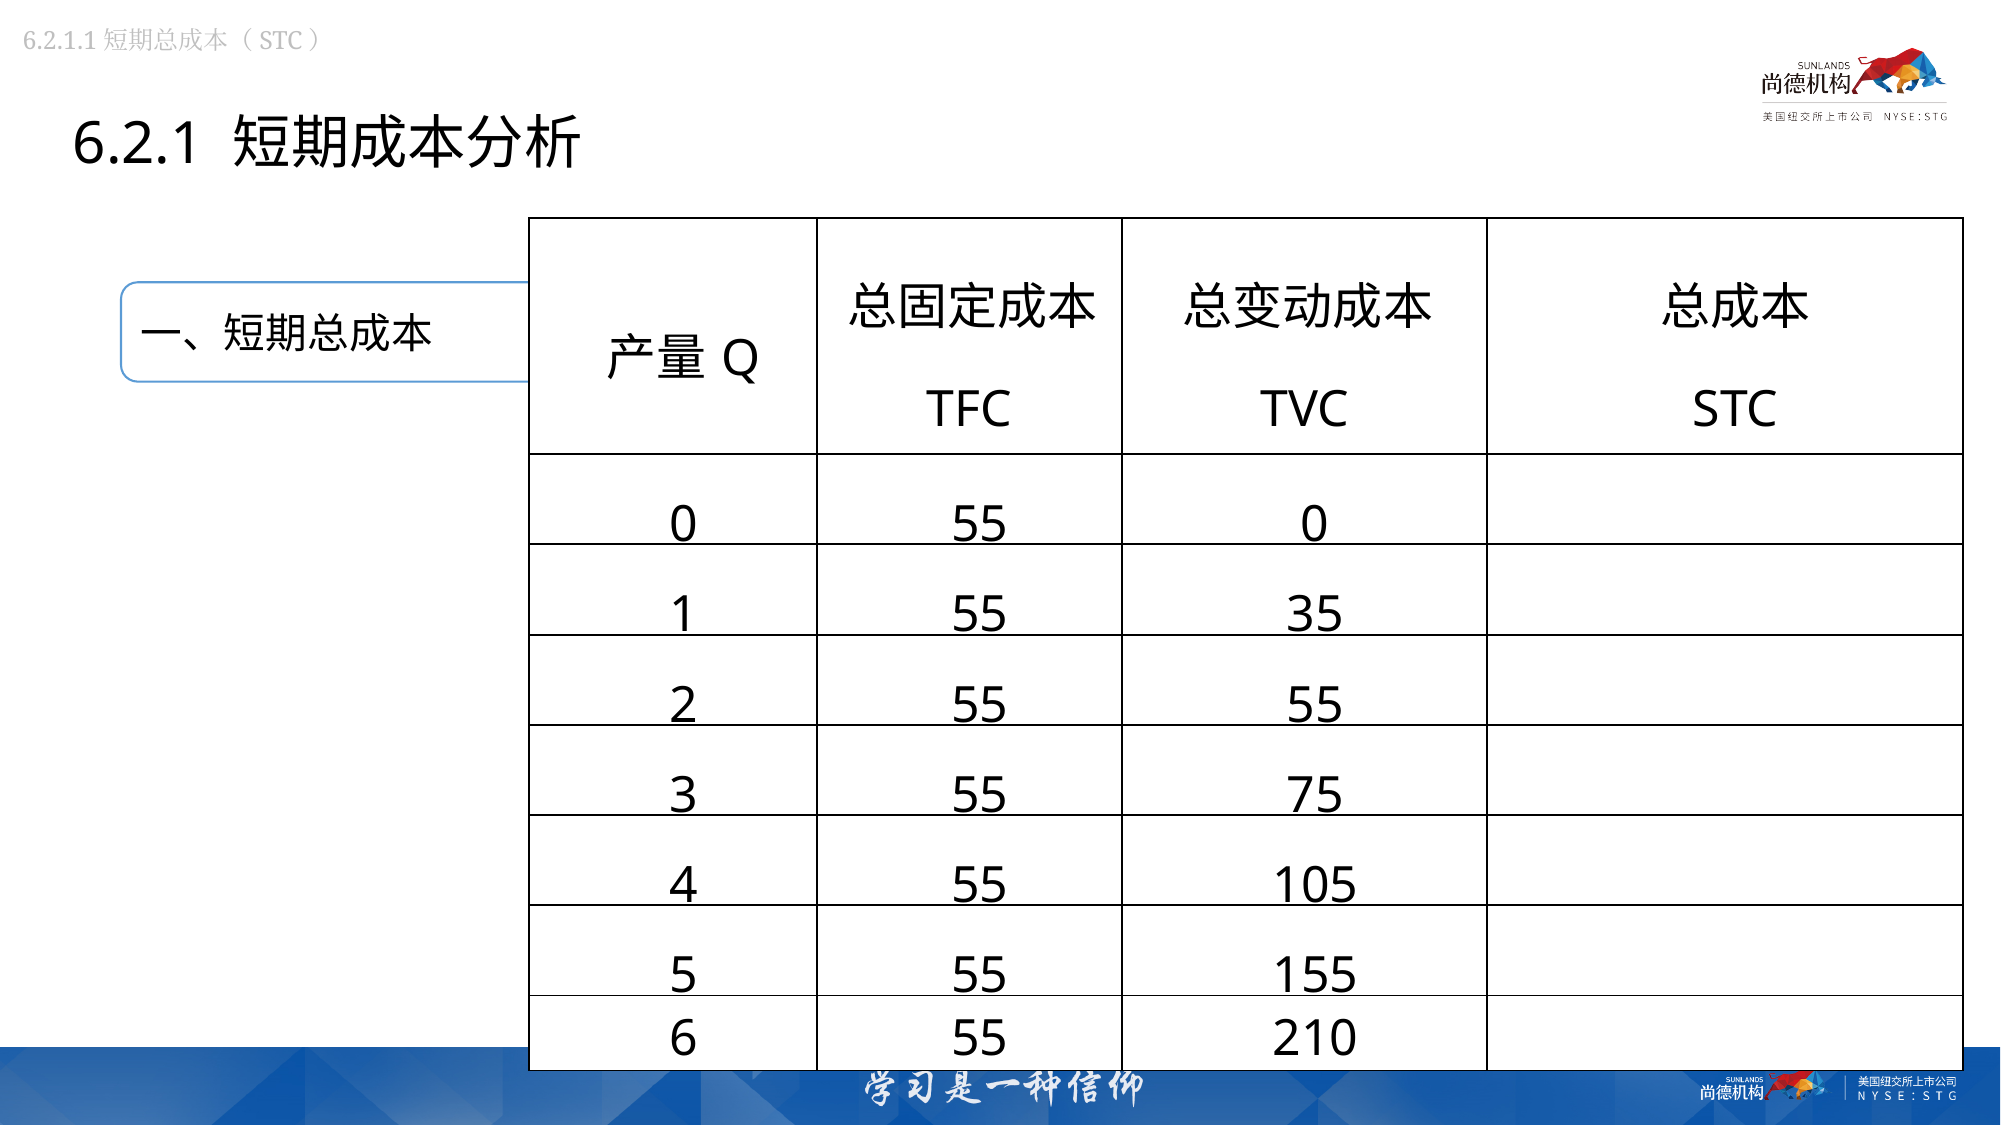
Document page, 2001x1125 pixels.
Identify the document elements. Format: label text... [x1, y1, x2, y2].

table_cell 35 [1123, 545, 1486, 634]
table_cell 155 [1123, 906, 1486, 995]
table_header 总固定成本TFC [818, 219, 1121, 453]
table_cell 75 [1123, 726, 1486, 814]
table_cell 55 [818, 996, 1121, 1070]
text_box 6.2.1 短期成本分析 [54, 95, 1502, 184]
table_cell 55 [818, 816, 1121, 904]
table_cell [1488, 636, 1962, 724]
table_cell 55 [818, 636, 1121, 724]
table_cell 6 [530, 996, 816, 1070]
table_cell 55 [818, 455, 1121, 543]
table_cell 105 [1123, 816, 1486, 904]
table_cell 4 [530, 816, 816, 904]
picture [0, 1047, 2001, 1125]
table_cell [1488, 996, 1962, 1070]
text_box 6.2.1.1短期总成本（STC） [7, 17, 348, 62]
table_cell [1488, 455, 1962, 543]
picture [1720, 19, 1989, 150]
table_cell 210 [1123, 996, 1486, 1070]
table_cell 5 [530, 906, 816, 995]
table_header 产量Q [530, 219, 816, 453]
table_cell 55 [818, 545, 1121, 634]
table_cell 55 [818, 726, 1121, 814]
table_cell 55 [818, 906, 1121, 995]
text_box 一、短期总成本 [119, 281, 528, 383]
table_cell [1488, 545, 1962, 634]
table_cell 2 [530, 636, 816, 724]
table_cell 3 [530, 726, 816, 814]
table_cell [1488, 726, 1962, 814]
table_cell 0 [530, 455, 816, 543]
table_cell [1488, 816, 1962, 904]
table_cell 0 [1123, 455, 1486, 543]
table_header 总变动成本TVC [1123, 219, 1486, 453]
table_cell [1488, 906, 1962, 995]
table_cell 55 [1123, 636, 1486, 724]
table_header 总成本 STC [1488, 219, 1962, 453]
table_cell 1 [530, 545, 816, 634]
